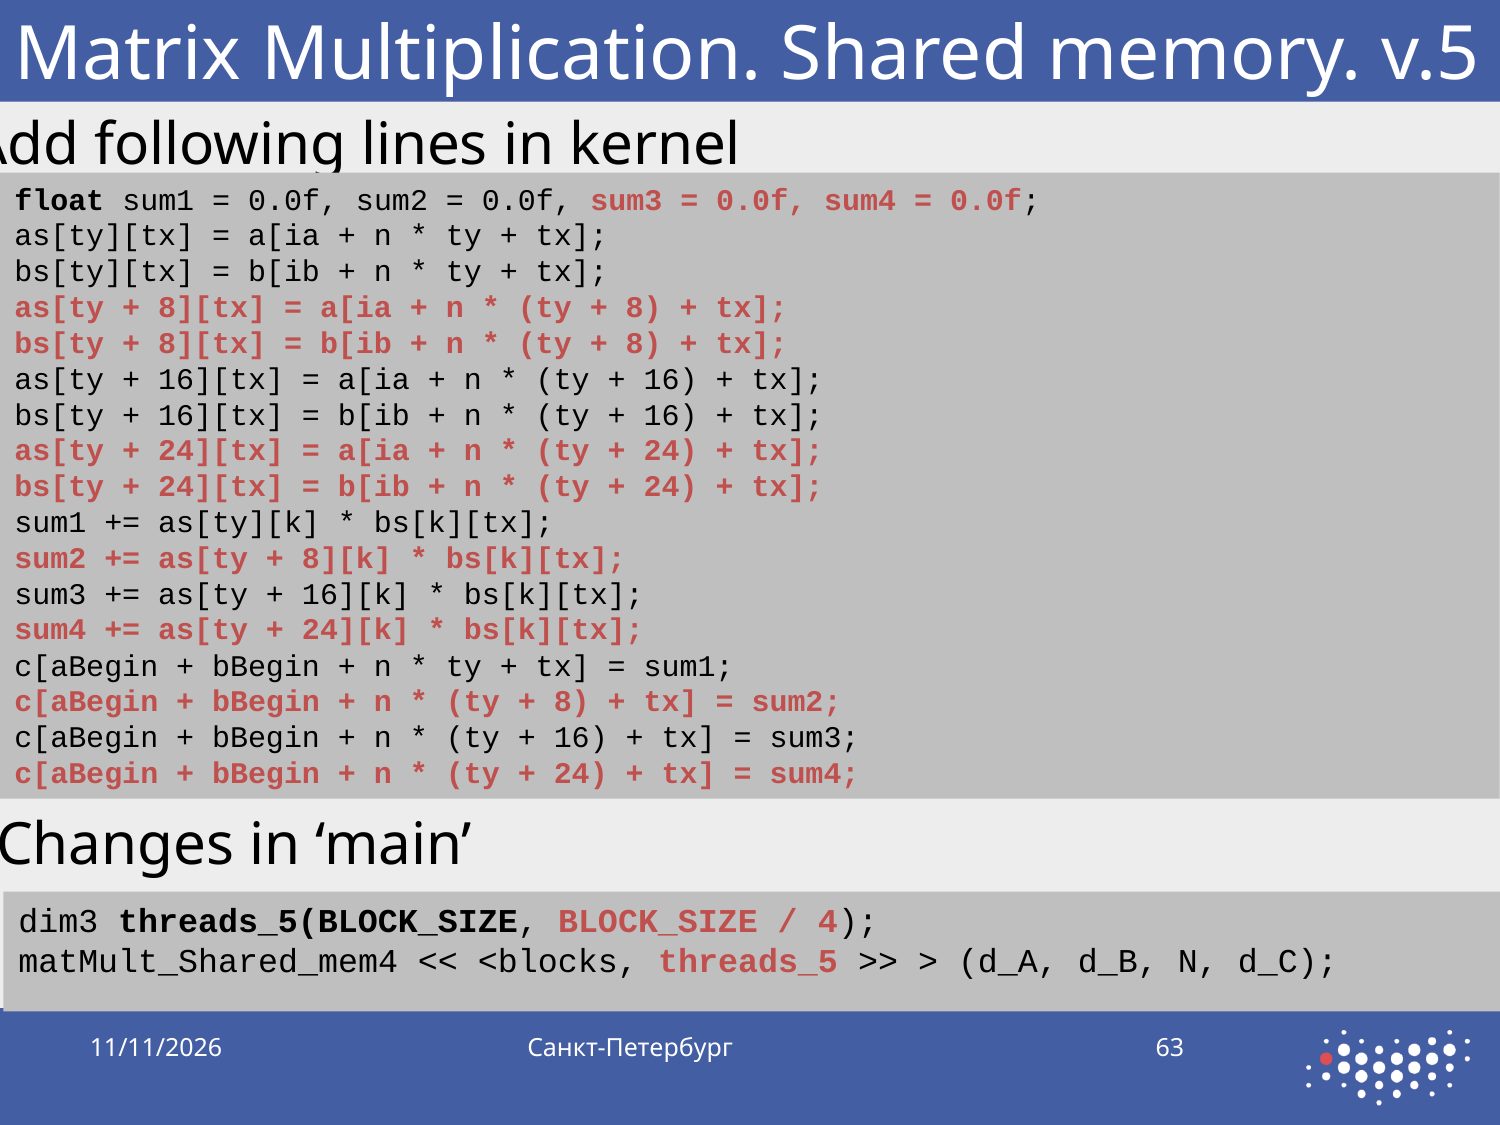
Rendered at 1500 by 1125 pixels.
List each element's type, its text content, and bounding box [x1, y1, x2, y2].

text_box Changes in ‘main’ [0, 798, 487, 884]
picture [1290, 1013, 1479, 1116]
footer Санкт-Петербург [512, 1024, 988, 1103]
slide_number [75, 1024, 425, 1103]
text_box Add following lines in kernel [0, 98, 756, 172]
text_box dim3 threads_5(BLOCK_SIZE, BLOCK_SIZE / 4); matMult_Shared_mem4 << <blocks, threads_5 >> > (d_A, d_B, N, d_C); [3, 891, 1500, 1012]
slide_number 63 [1074, 1024, 1199, 1103]
text_box float sum1 = 0.0f, sum2 = 0.0f, sum3 = 0.0f, sum4 = 0.0f; as[ty][tx] = a[ia + n * ty + tx]; bs[ty][tx] = b[ib + n * ty + tx]; as[ty + 8][tx] = a[ia + n * (ty + 8) + tx]; bs[ty + 8][tx] = b[ib + n * (ty + 8) + tx]; as[ty + 16][tx] = a[ia + n * (ty + 16) + tx]; bs[ty + 16][tx] = b[ib + n * (ty + 16) + tx]; as[ty + 24][tx] = a[ia + n * (ty + 24) + tx]; bs[ty + 24][tx] = b[ib + n * (ty + 24) + tx]; sum1 += as[ty][k] * bs[k][tx]; sum2 += as[ty + 8][k] * bs[k][tx]; sum3 += as[ty + 16][k] * bs[k][tx]; sum4 += as[ty + 24][k] * bs[k][tx]; c[aBegin + bBegin + n * ty + tx] = sum1; c[aBegin + bBegin + n * (ty + 8) + tx] = sum2; c[aBegin + bBegin + n * (ty + 16) + tx] = sum3; c[aBegin + bBegin + n * (ty + 24) + tx] = sum4; [0, 172, 1500, 799]
title Matrix Multiplication. Shared memory. v.5 [0, 0, 1500, 102]
